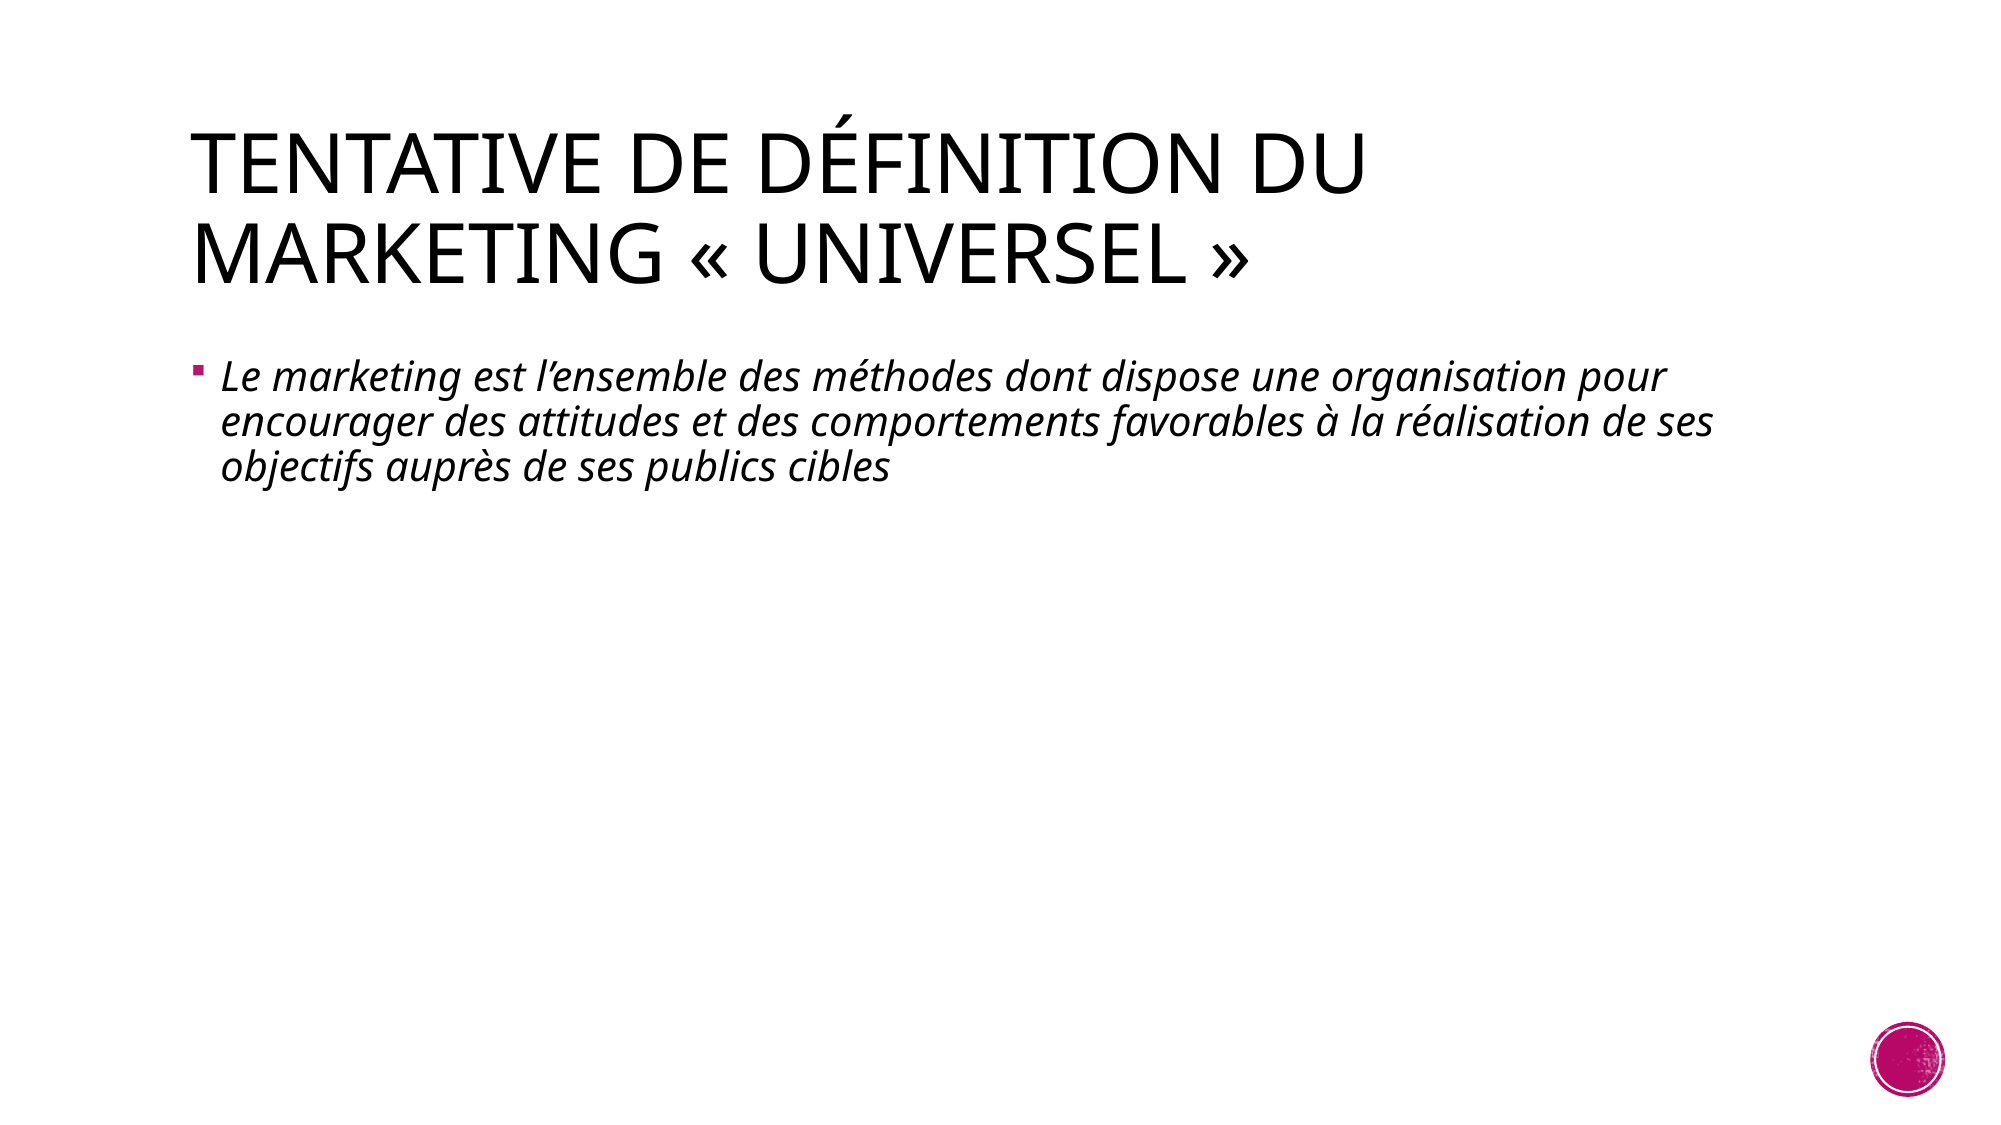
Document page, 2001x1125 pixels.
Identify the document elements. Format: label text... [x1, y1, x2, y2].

title Tentative de définition du marketing « universel » [175, 79, 1826, 344]
list Le marketing est l’ensemble des méthodes dont dispose une organisation pour encourager des attitudes et des comportements favorables à la réalisation de ses objectifs auprès de ses publics cibles [175, 348, 1826, 1013]
